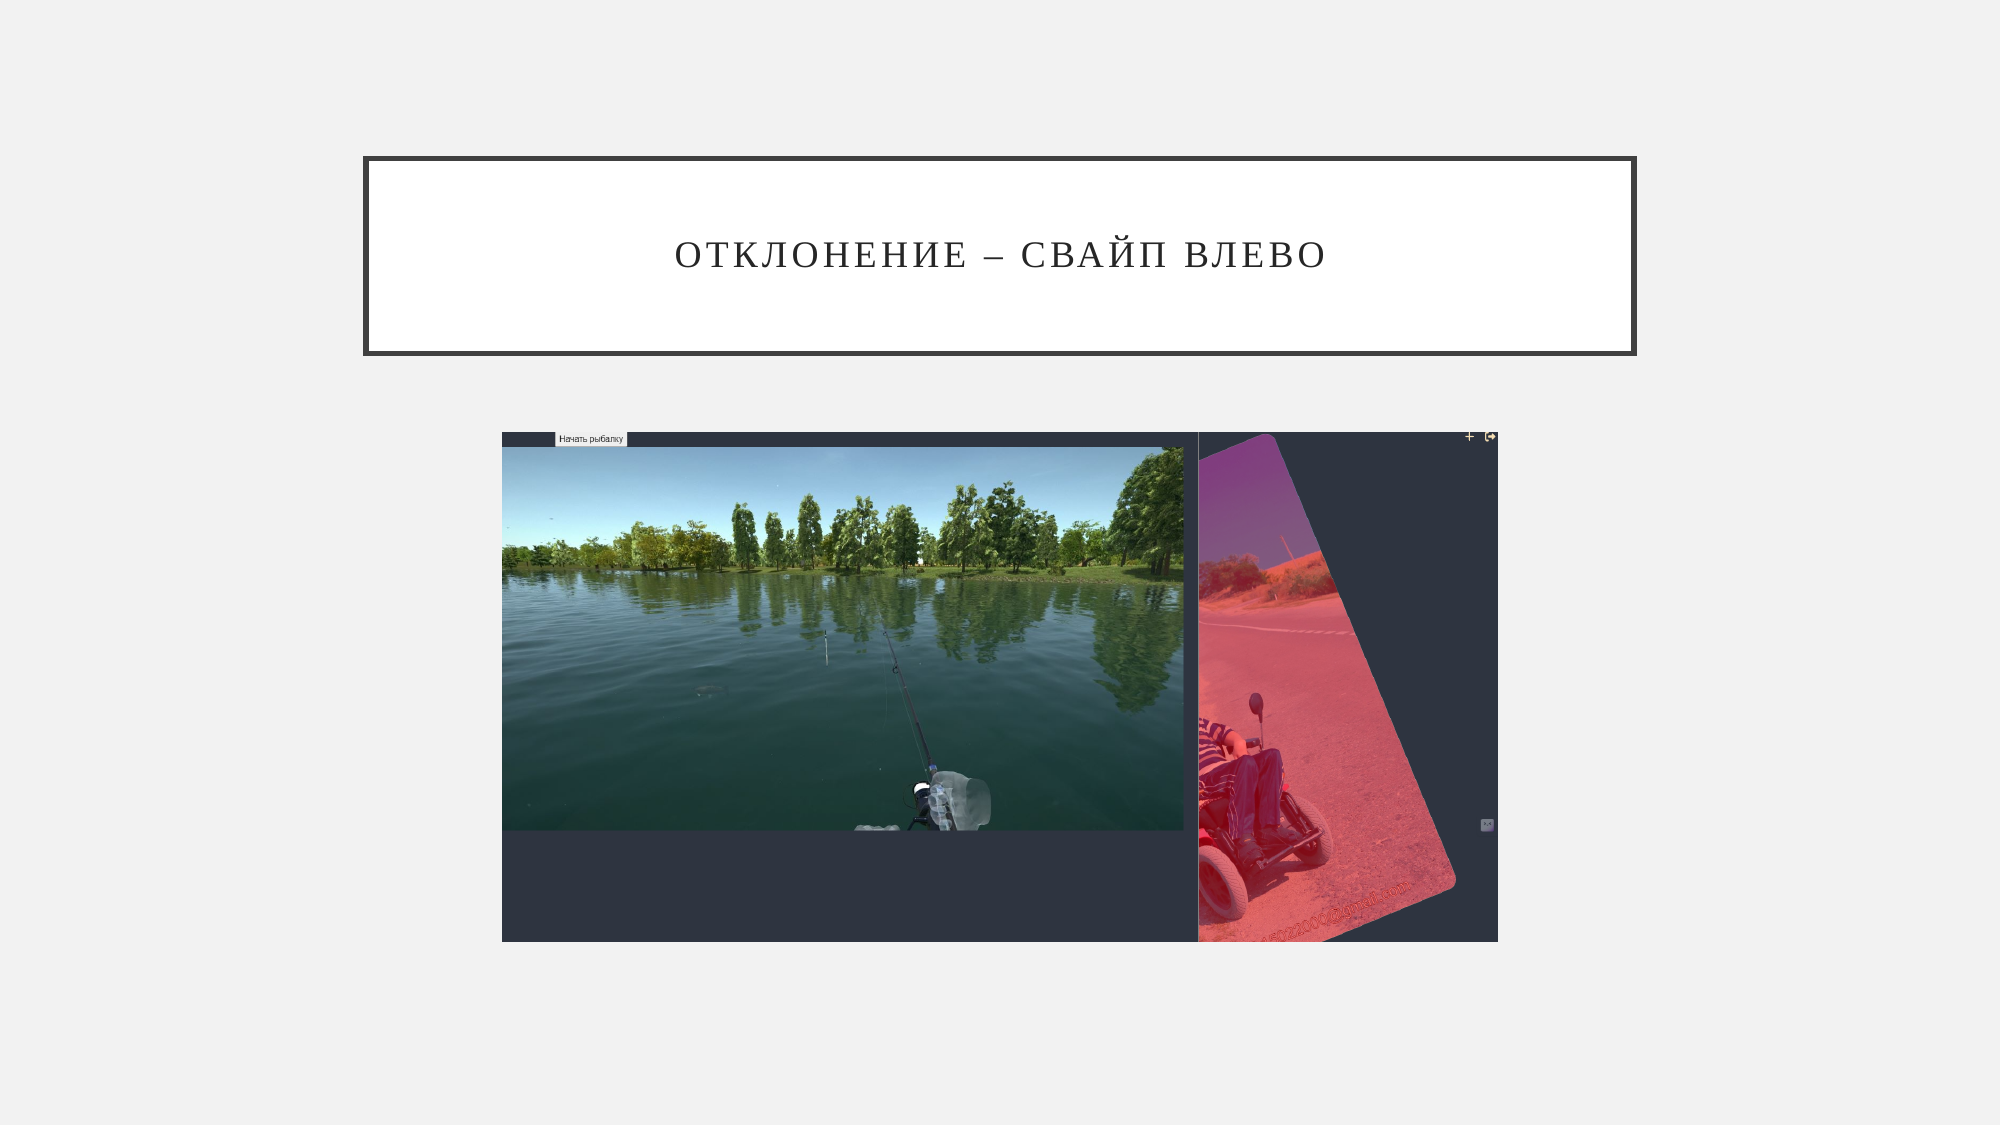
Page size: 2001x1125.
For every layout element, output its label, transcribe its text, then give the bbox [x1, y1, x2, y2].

title Отклонение – свайп влево [363, 156, 1637, 356]
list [502, 432, 1498, 942]
